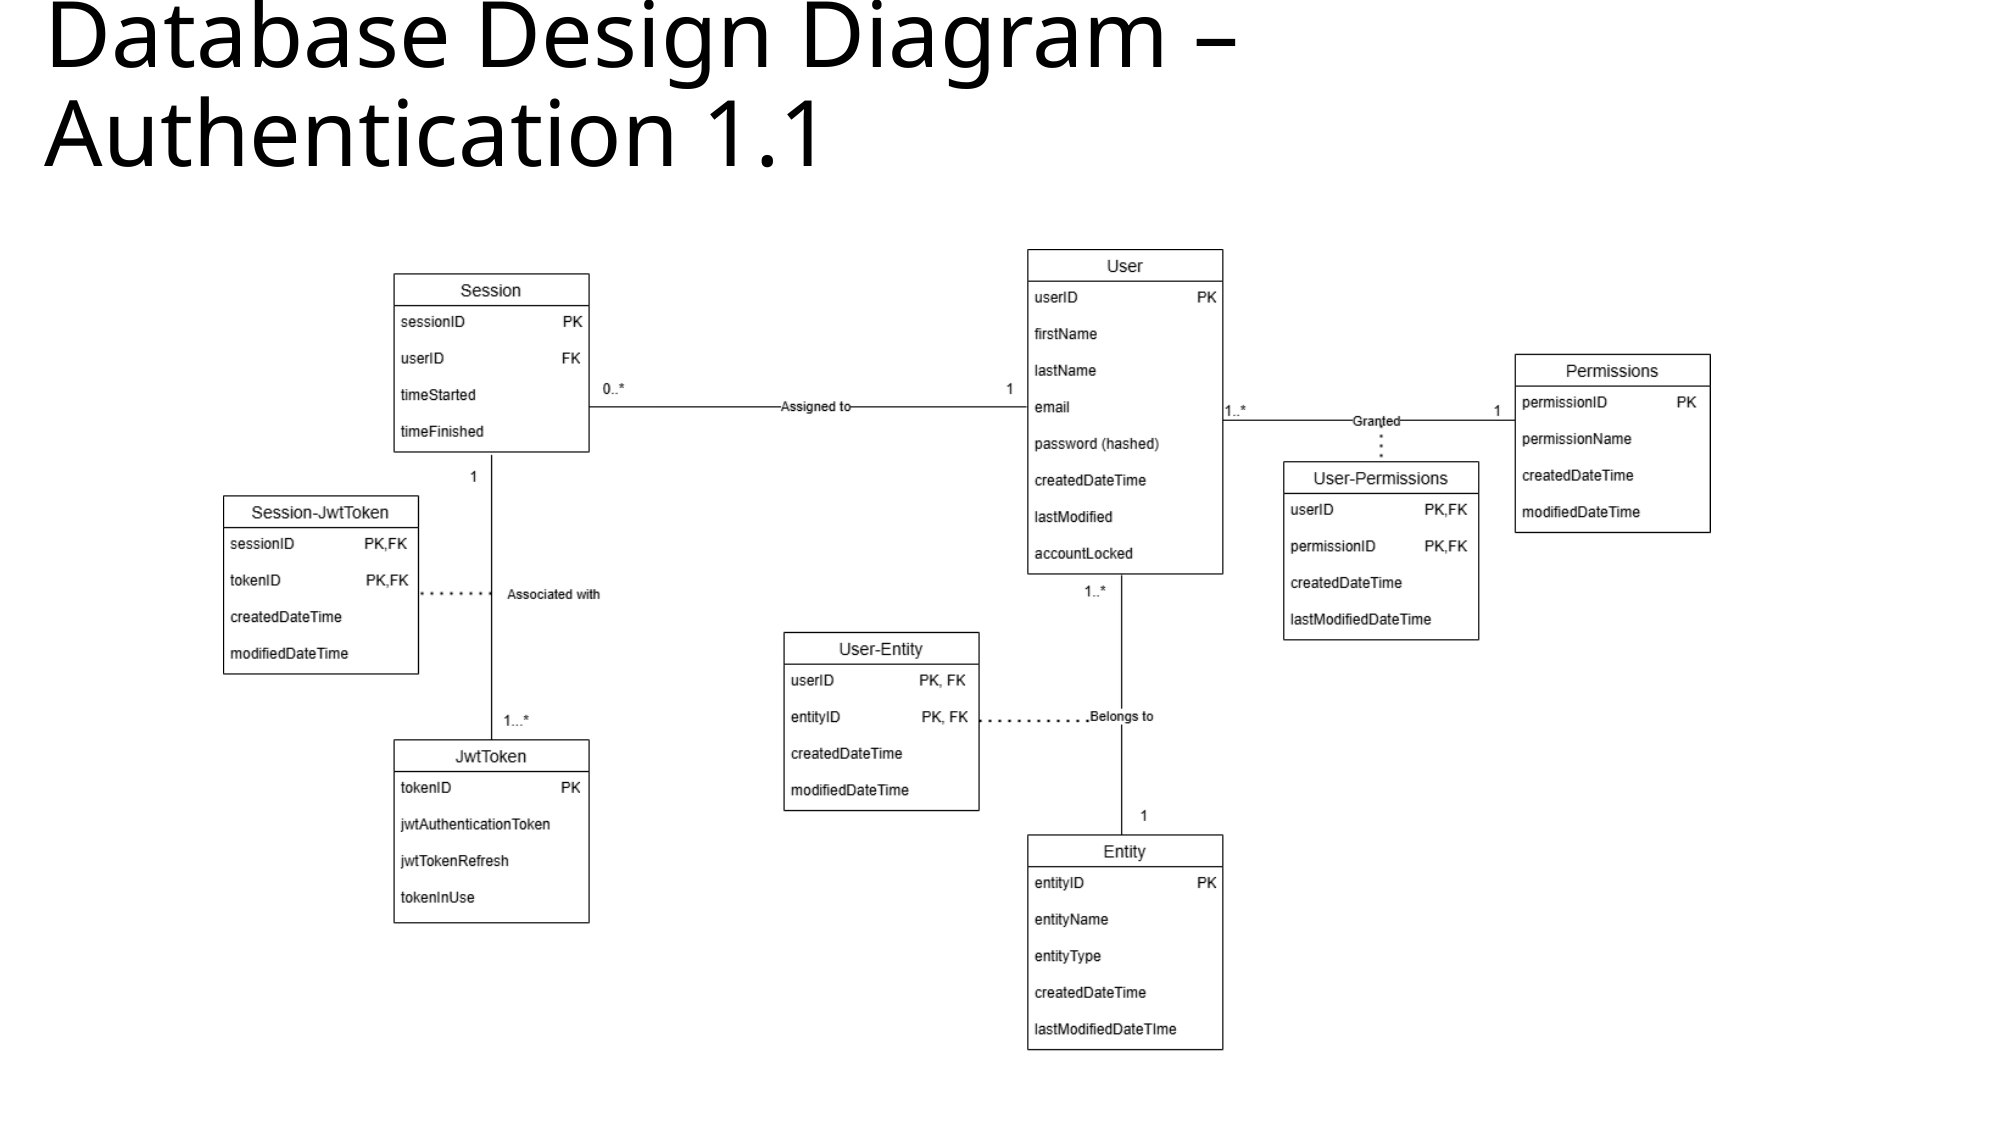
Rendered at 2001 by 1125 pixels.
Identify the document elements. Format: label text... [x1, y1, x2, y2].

title Database Design Diagram – Authentication 1.1 [29, 0, 1845, 174]
picture [222, 248, 1711, 1054]
